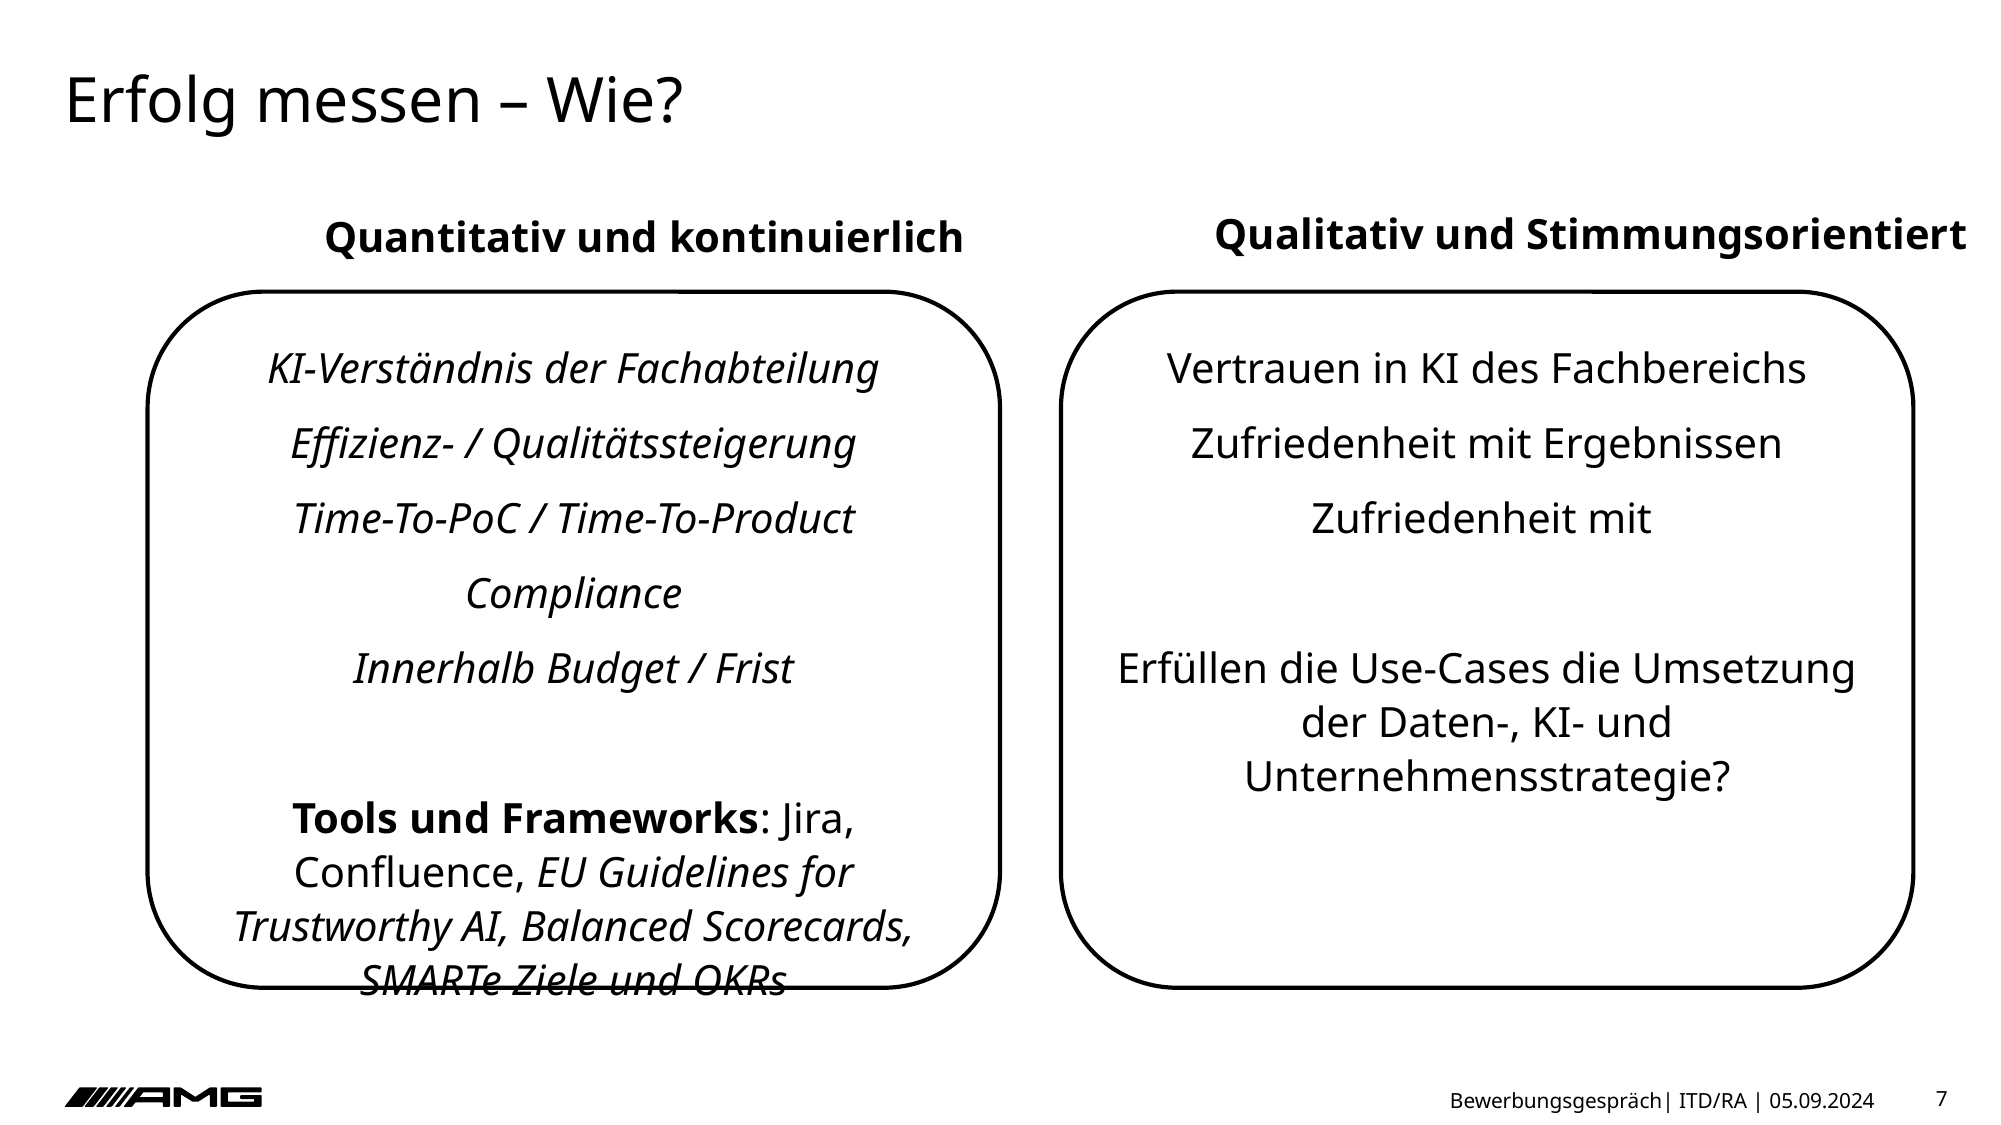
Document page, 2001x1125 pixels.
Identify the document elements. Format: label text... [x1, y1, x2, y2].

footer Bewerbungsgespräch| ITD/RA | 05.09.2024 [587, 1074, 1875, 1125]
text_box Quantitativ und kontinuierlich [324, 207, 885, 292]
slide_number 7 [1935, 1074, 1989, 1125]
text_box Qualitativ und Stimmungsorientiert [1214, 204, 1837, 289]
title Erfolg messen – Wie? [64, 60, 1936, 226]
text_box Vertrauen in KI des Fachbereichs Zufriedenheit mit Ergebnissen Zufriedenheit mit Erfüllen die Use-Cases die Umsetzung der Daten-, KI- und Unternehmensstrategie? [1058, 289, 1916, 990]
text_box KI-Verständnis der Fachabteilung Effizienz- / Qualitätssteigerung Time-To-PoC / Time-To-Product Compliance Innerhalb Budget / Frist Tools und Frameworks: Jira, Confluence, EU Guidelines for Trustworthy AI, Balanced Scorecards, SMARTe Ziele und OKRs [145, 289, 1003, 990]
